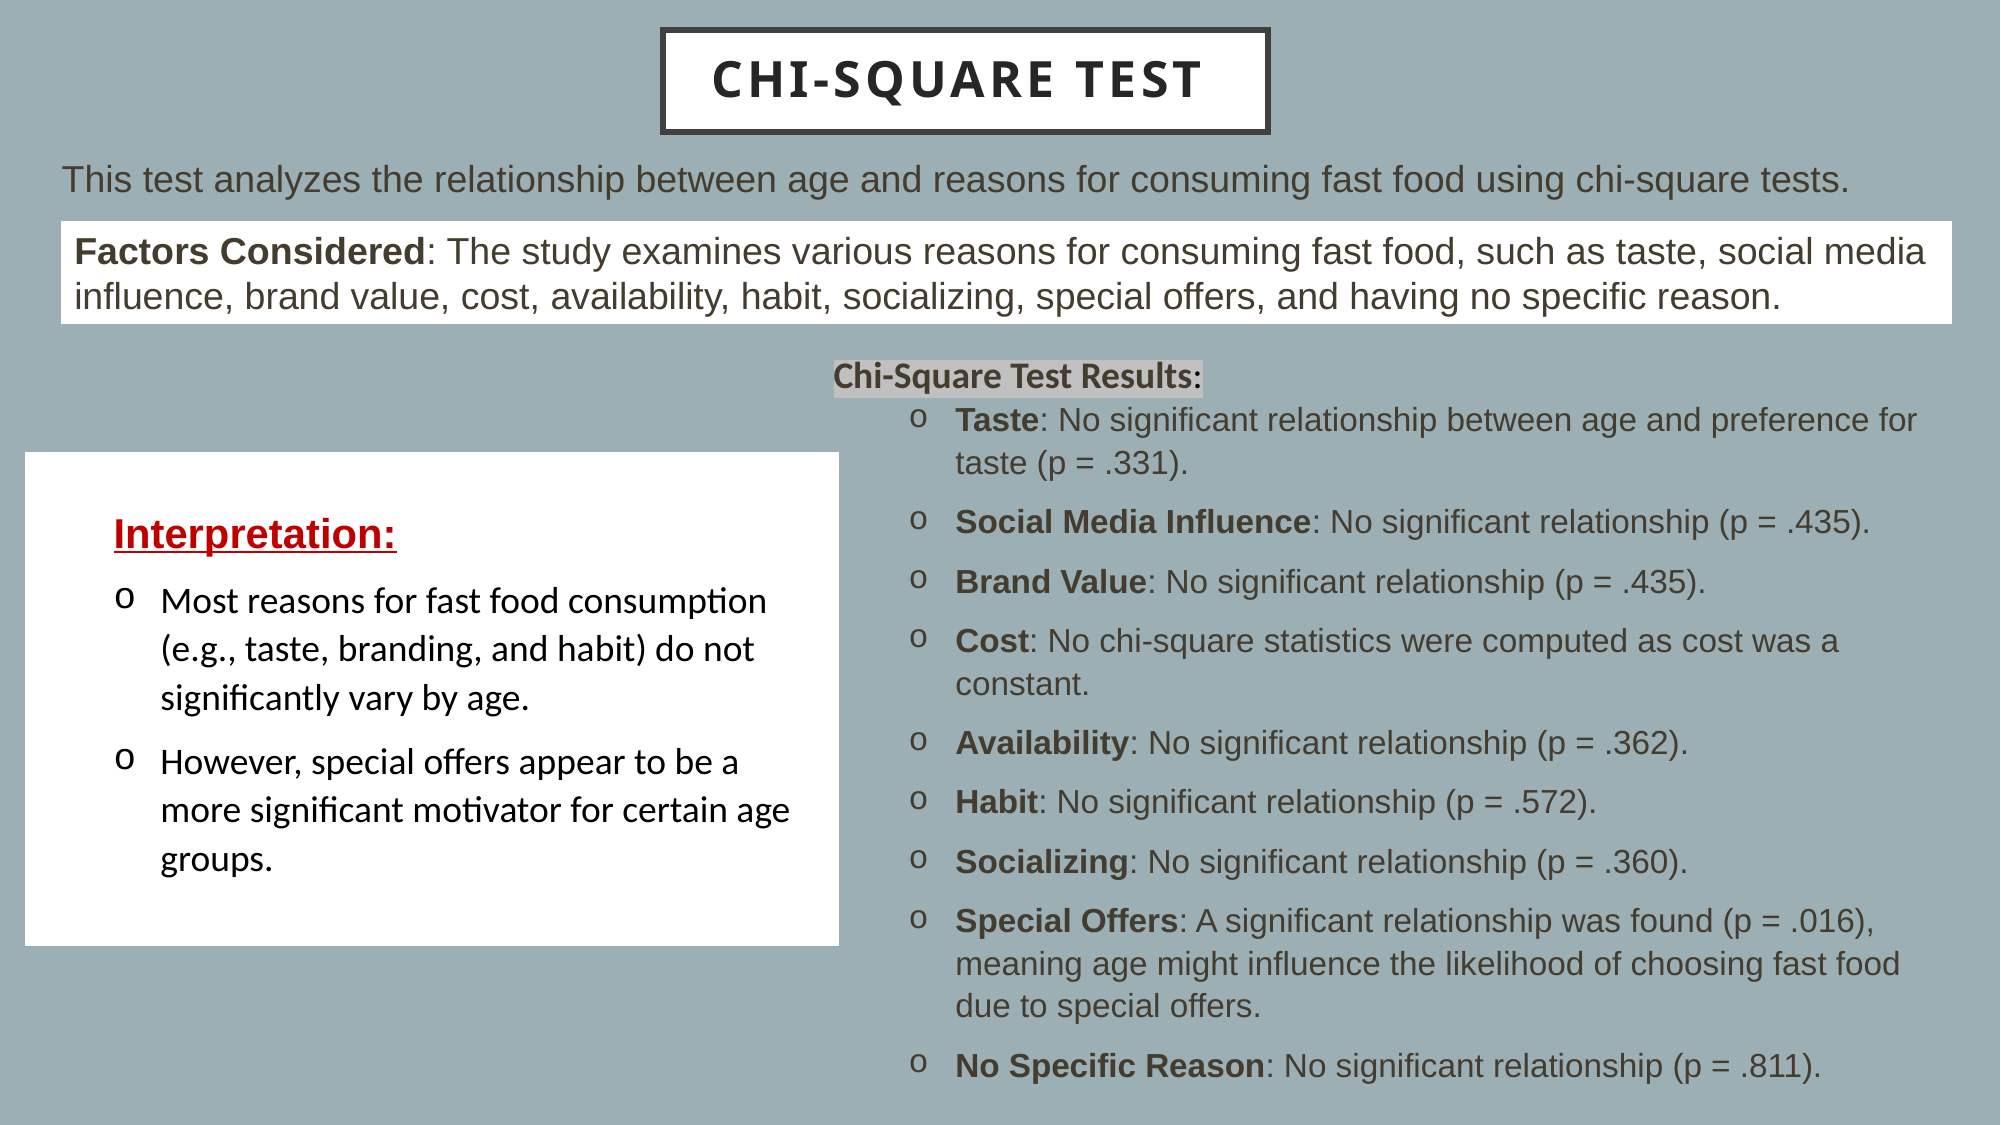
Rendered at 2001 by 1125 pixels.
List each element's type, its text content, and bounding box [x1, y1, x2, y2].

text_box Interpretation: Most reasons for fast food consumption (e.g., taste, branding, and habit) do not significantly vary by age. However, special offers appear to be a more significant motivator for certain age groups. [23, 449, 841, 949]
subtitle This test analyzes the relationship between age and reasons for consuming fast food using chi-square tests. [46, 146, 2000, 224]
title Chi-Square Test [660, 27, 1271, 135]
text_box Chi-Square Test Results: Taste: No significant relationship between age and preference for taste (p = .331). Social Media Influence: No significant relationship (p = .435). Brand Value: No significant relationship (p = .435). Cost: No chi-square statistics were computed as cost was a constant. Availability: No significant relationship (p = .362). Habit: No significant relationship (p = .572). Socializing: No significant relationship (p = .360). Special Offers: A significant relationship was found (p = .016), meaning age might influence the likelihood of choosing fast food due to special offers. No Specific Reason: No significant relationship (p = .811). [818, 343, 1954, 1125]
text_box Factors Considered: The study examines various reasons for consuming fast food, such as taste, social media influence, brand value, cost, availability, habit, socializing, special offers, and having no specific reason. [59, 219, 1954, 326]
